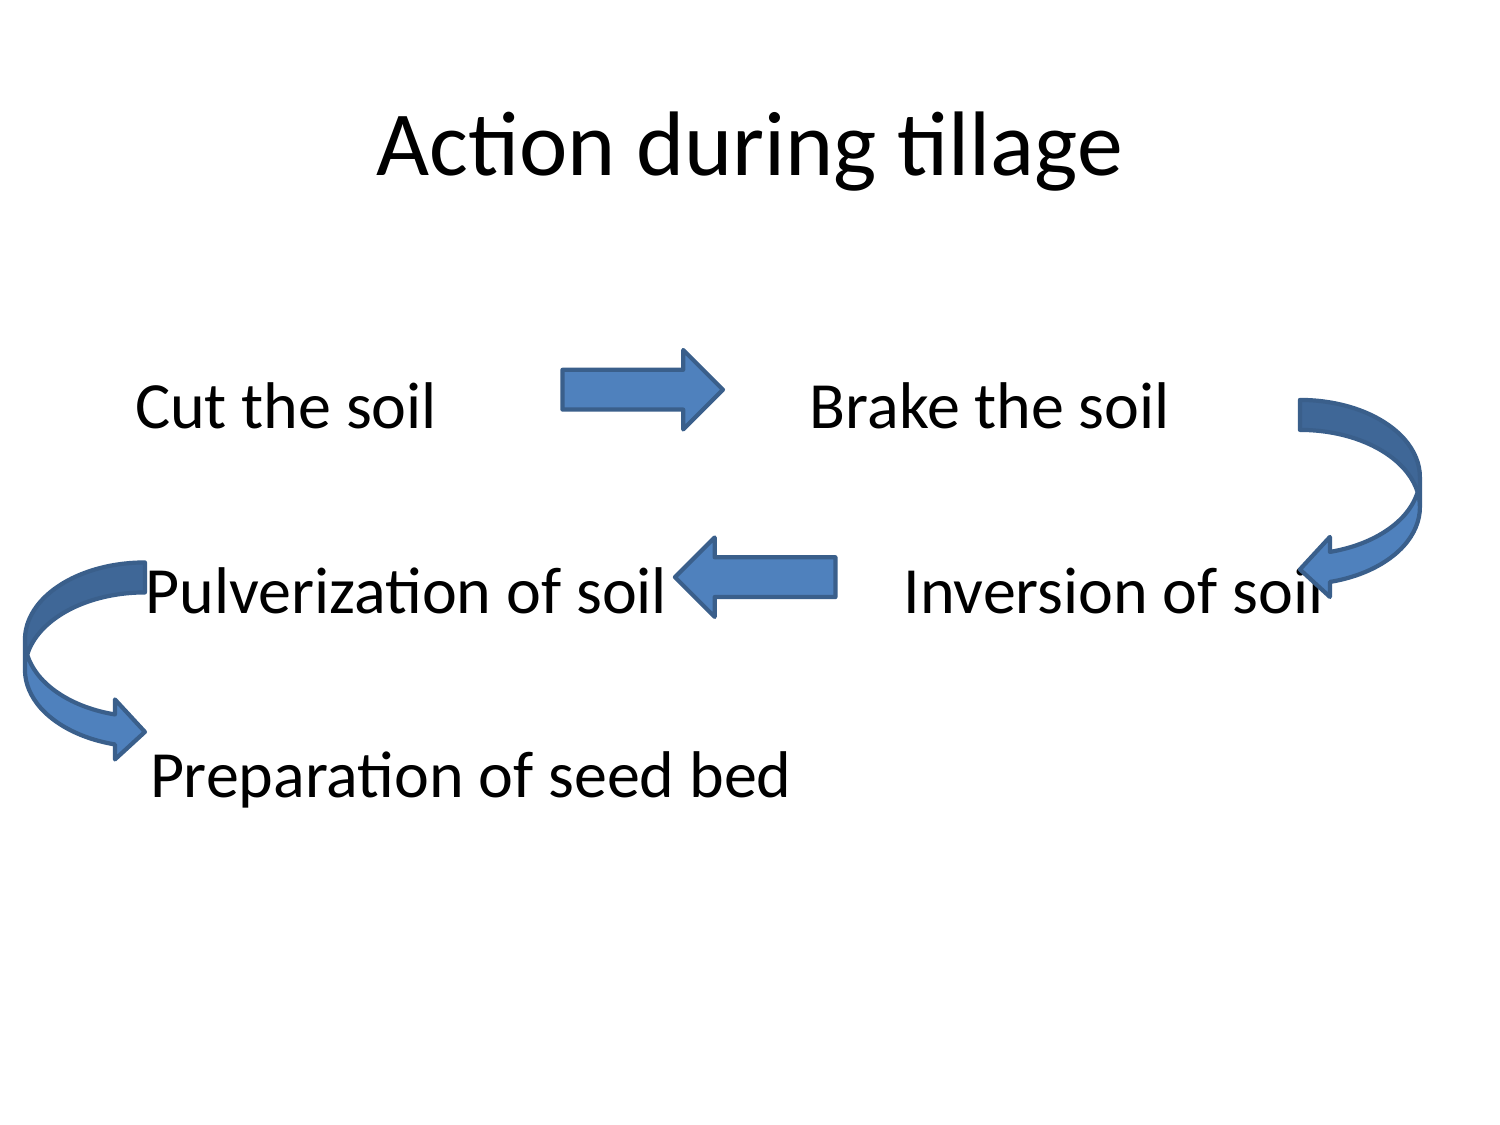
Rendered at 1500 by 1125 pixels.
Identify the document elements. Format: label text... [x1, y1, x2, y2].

text_box [560, 348, 726, 432]
text_box [1297, 397, 1423, 599]
text_box [672, 535, 838, 619]
list Cut the soil Brake the soil Pulverization of soil Inversion of soil Preparation of seed bed [75, 262, 1425, 1005]
title Action during tillage [75, 45, 1425, 233]
text_box [22, 560, 148, 762]
